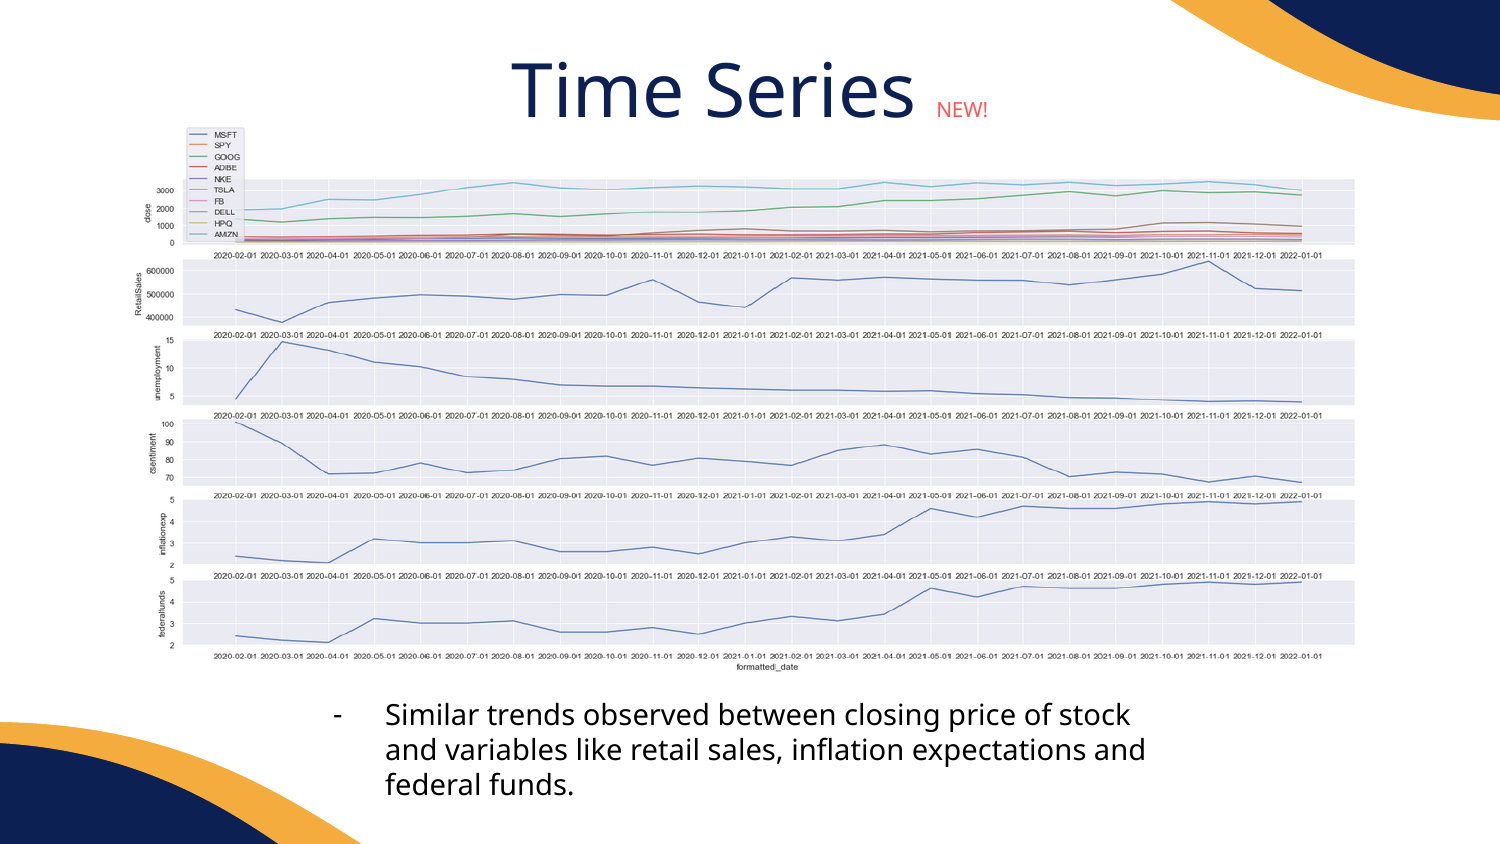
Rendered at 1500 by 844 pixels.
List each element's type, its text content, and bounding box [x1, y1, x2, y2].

text_box Similar trends observed between closing price of stock and variables like retail sales, inflation expectations and federal funds. [295, 688, 1205, 844]
picture [125, 119, 1375, 681]
title Time Series NEW! [119, 49, 1381, 126]
